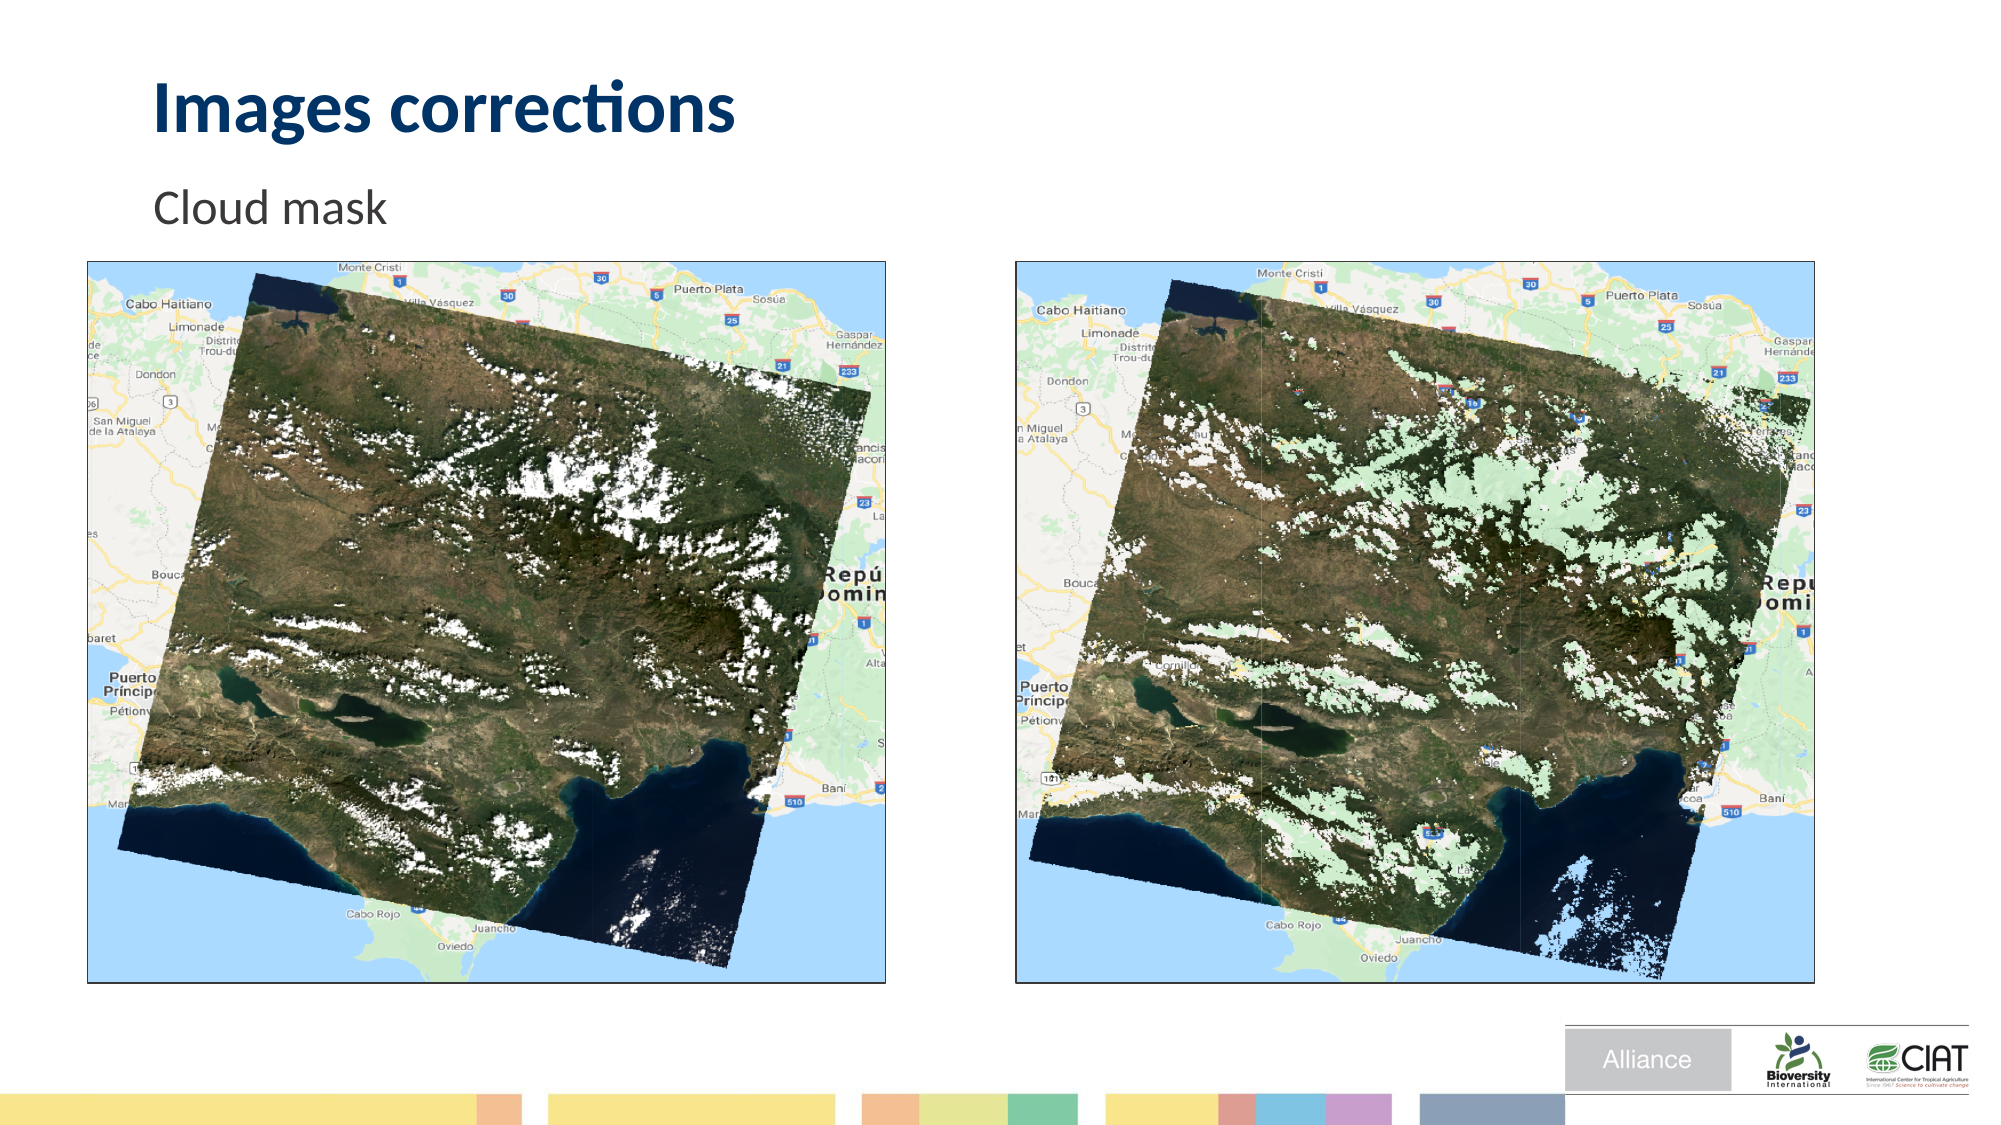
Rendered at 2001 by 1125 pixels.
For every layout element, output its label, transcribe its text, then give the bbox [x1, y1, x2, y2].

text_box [87, 261, 886, 983]
text_box Cloud mask [138, 167, 403, 242]
title Images corrections [137, 59, 1863, 233]
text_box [1016, 261, 1815, 983]
picture [0, 0, 2000, 1125]
